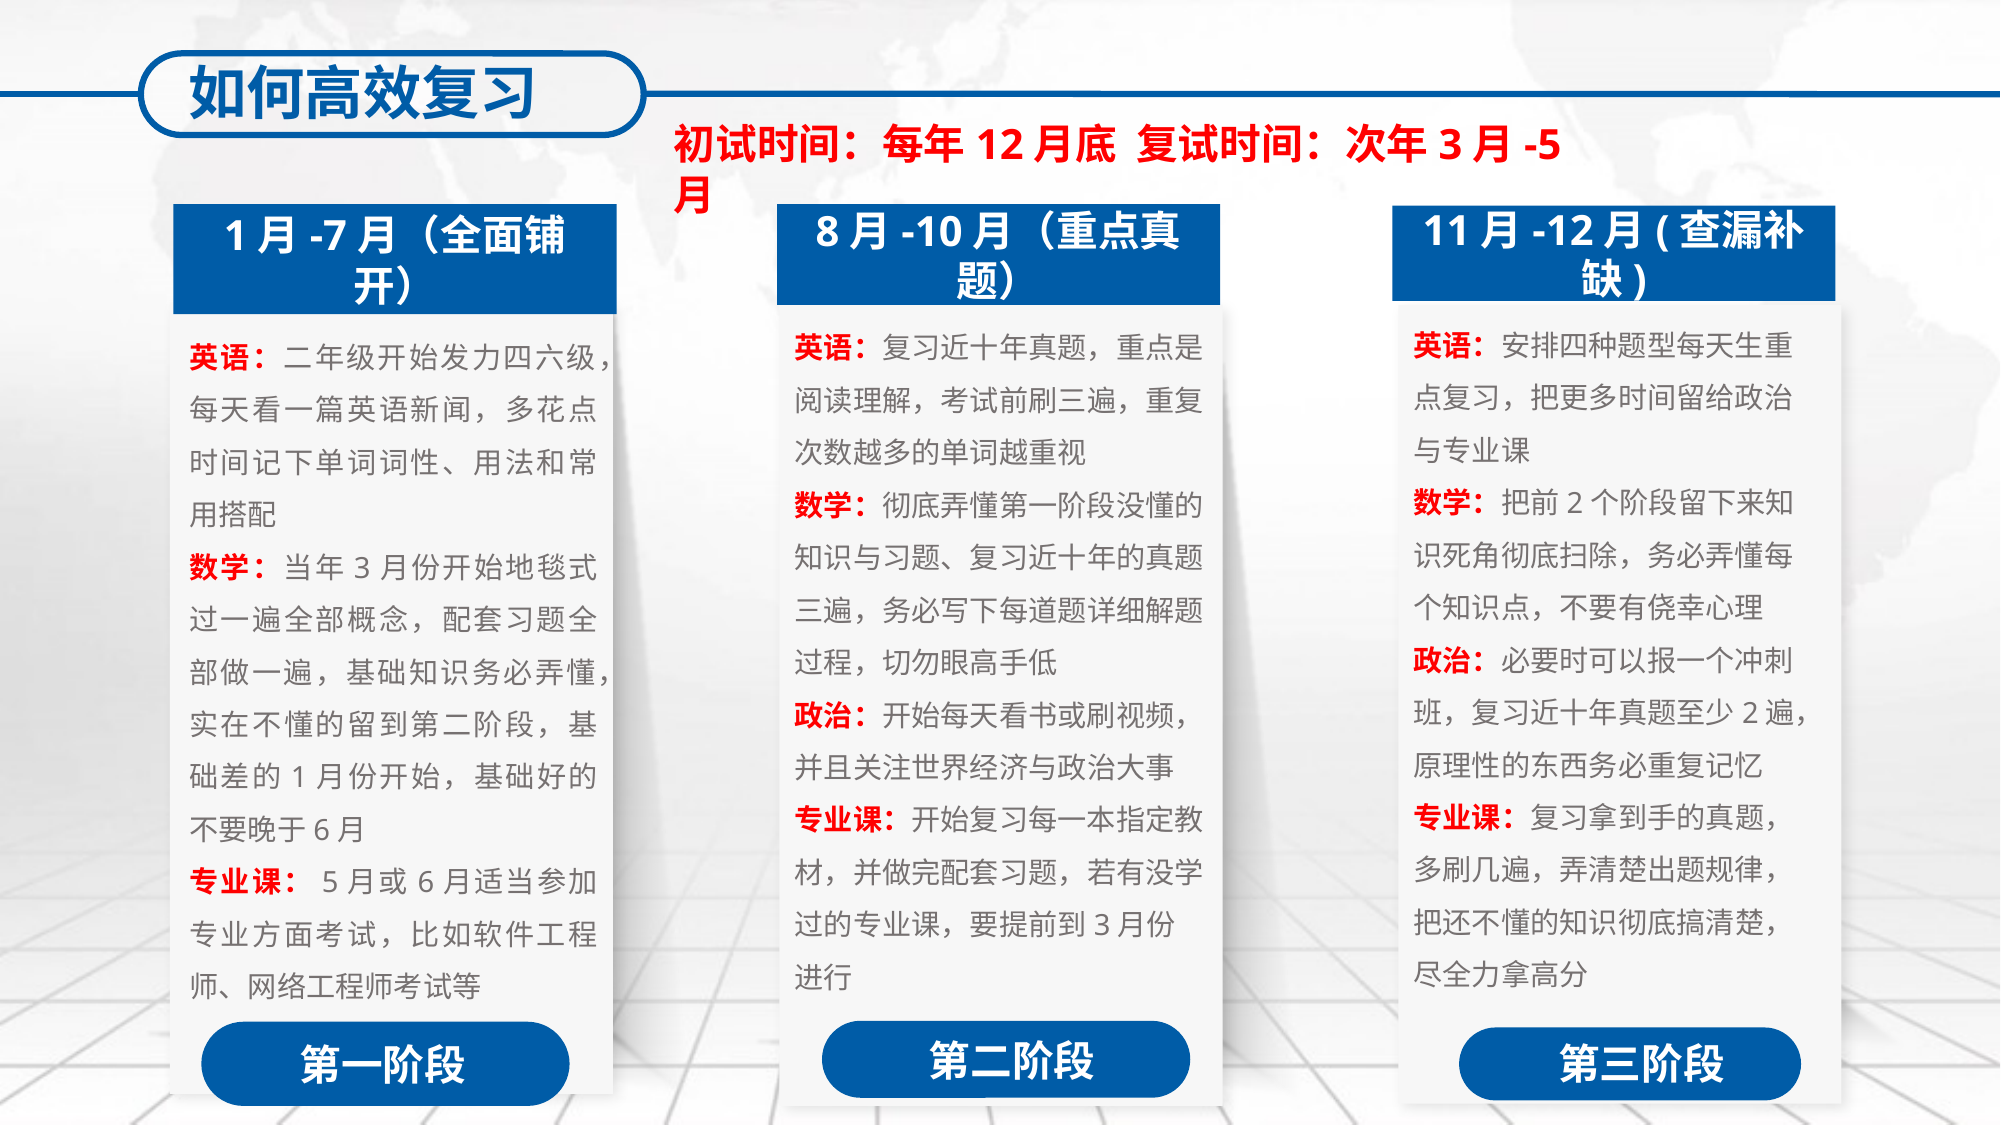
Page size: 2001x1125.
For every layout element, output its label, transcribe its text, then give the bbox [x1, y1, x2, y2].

text_box 初试时间：每年12月底 复试时间：次年3月-5月 [658, 111, 1596, 226]
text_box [80, 204, 690, 1106]
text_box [109, 49, 644, 136]
picture [0, 0, 2001, 1125]
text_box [690, 204, 1301, 1106]
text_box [1309, 205, 1919, 1104]
